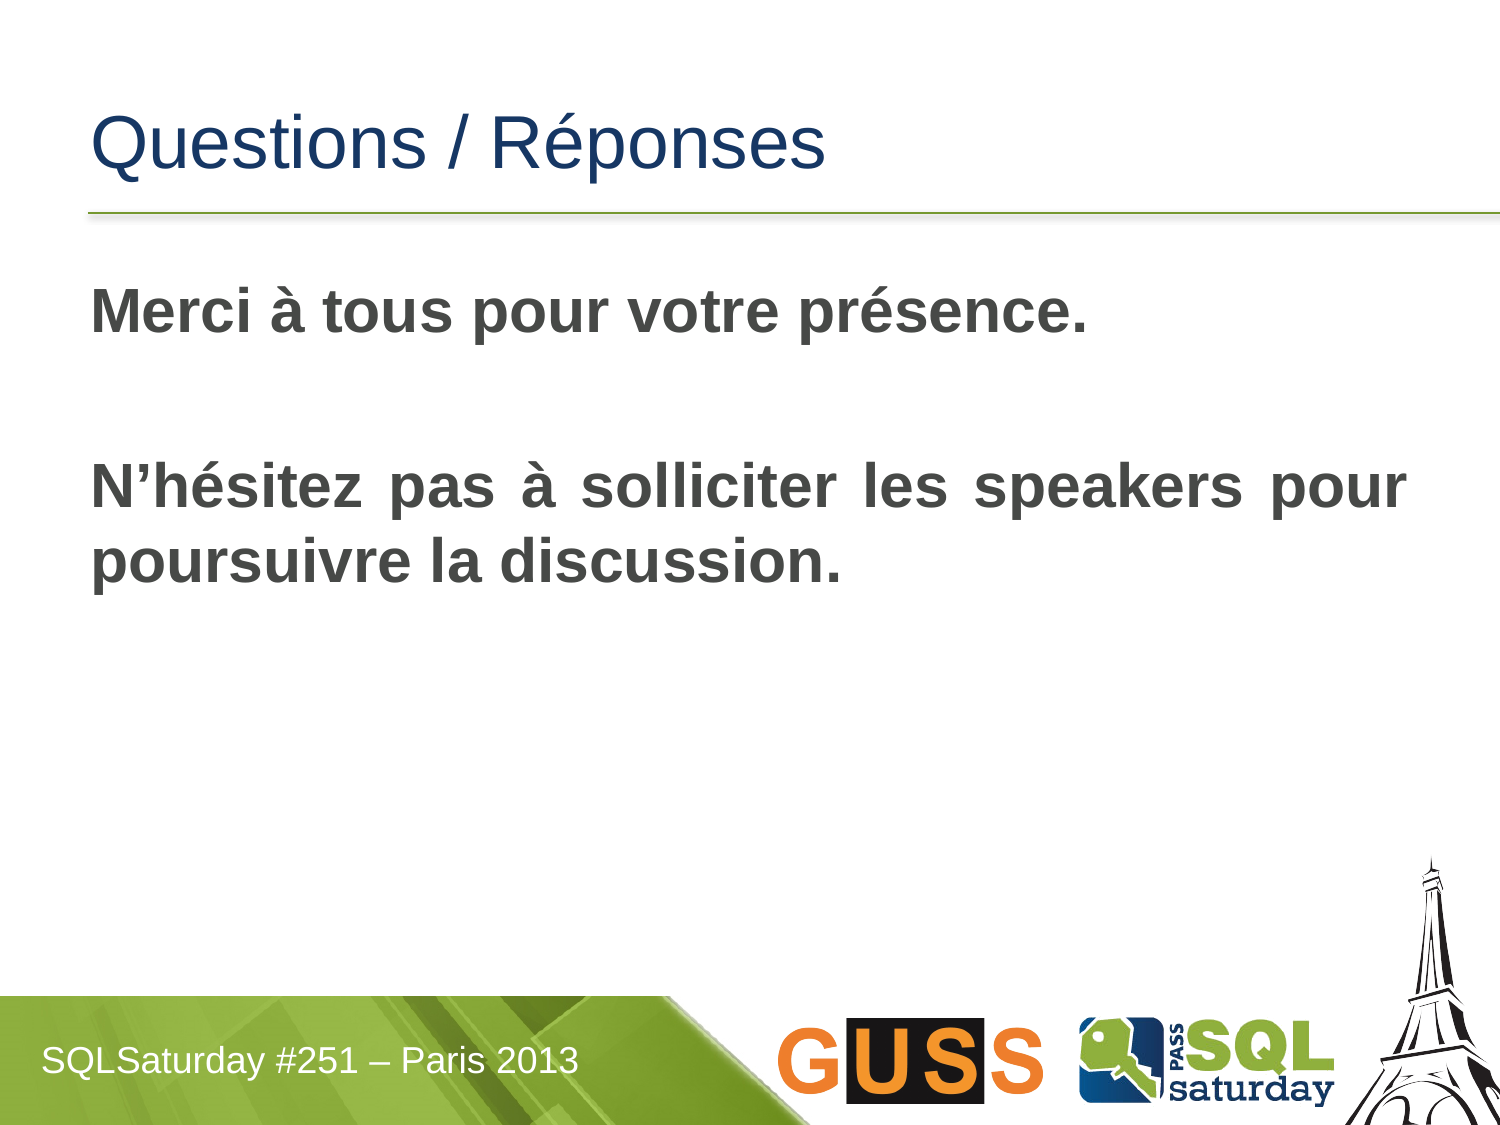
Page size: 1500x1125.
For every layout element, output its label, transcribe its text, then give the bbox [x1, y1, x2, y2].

title Questions / Réponses [75, 45, 1425, 233]
list Merci à tous pour votre présence. N’hésitez pas à solliciter les speakers pour poursuivre la discussion. [75, 262, 1425, 1005]
picture [0, 854, 1500, 1125]
